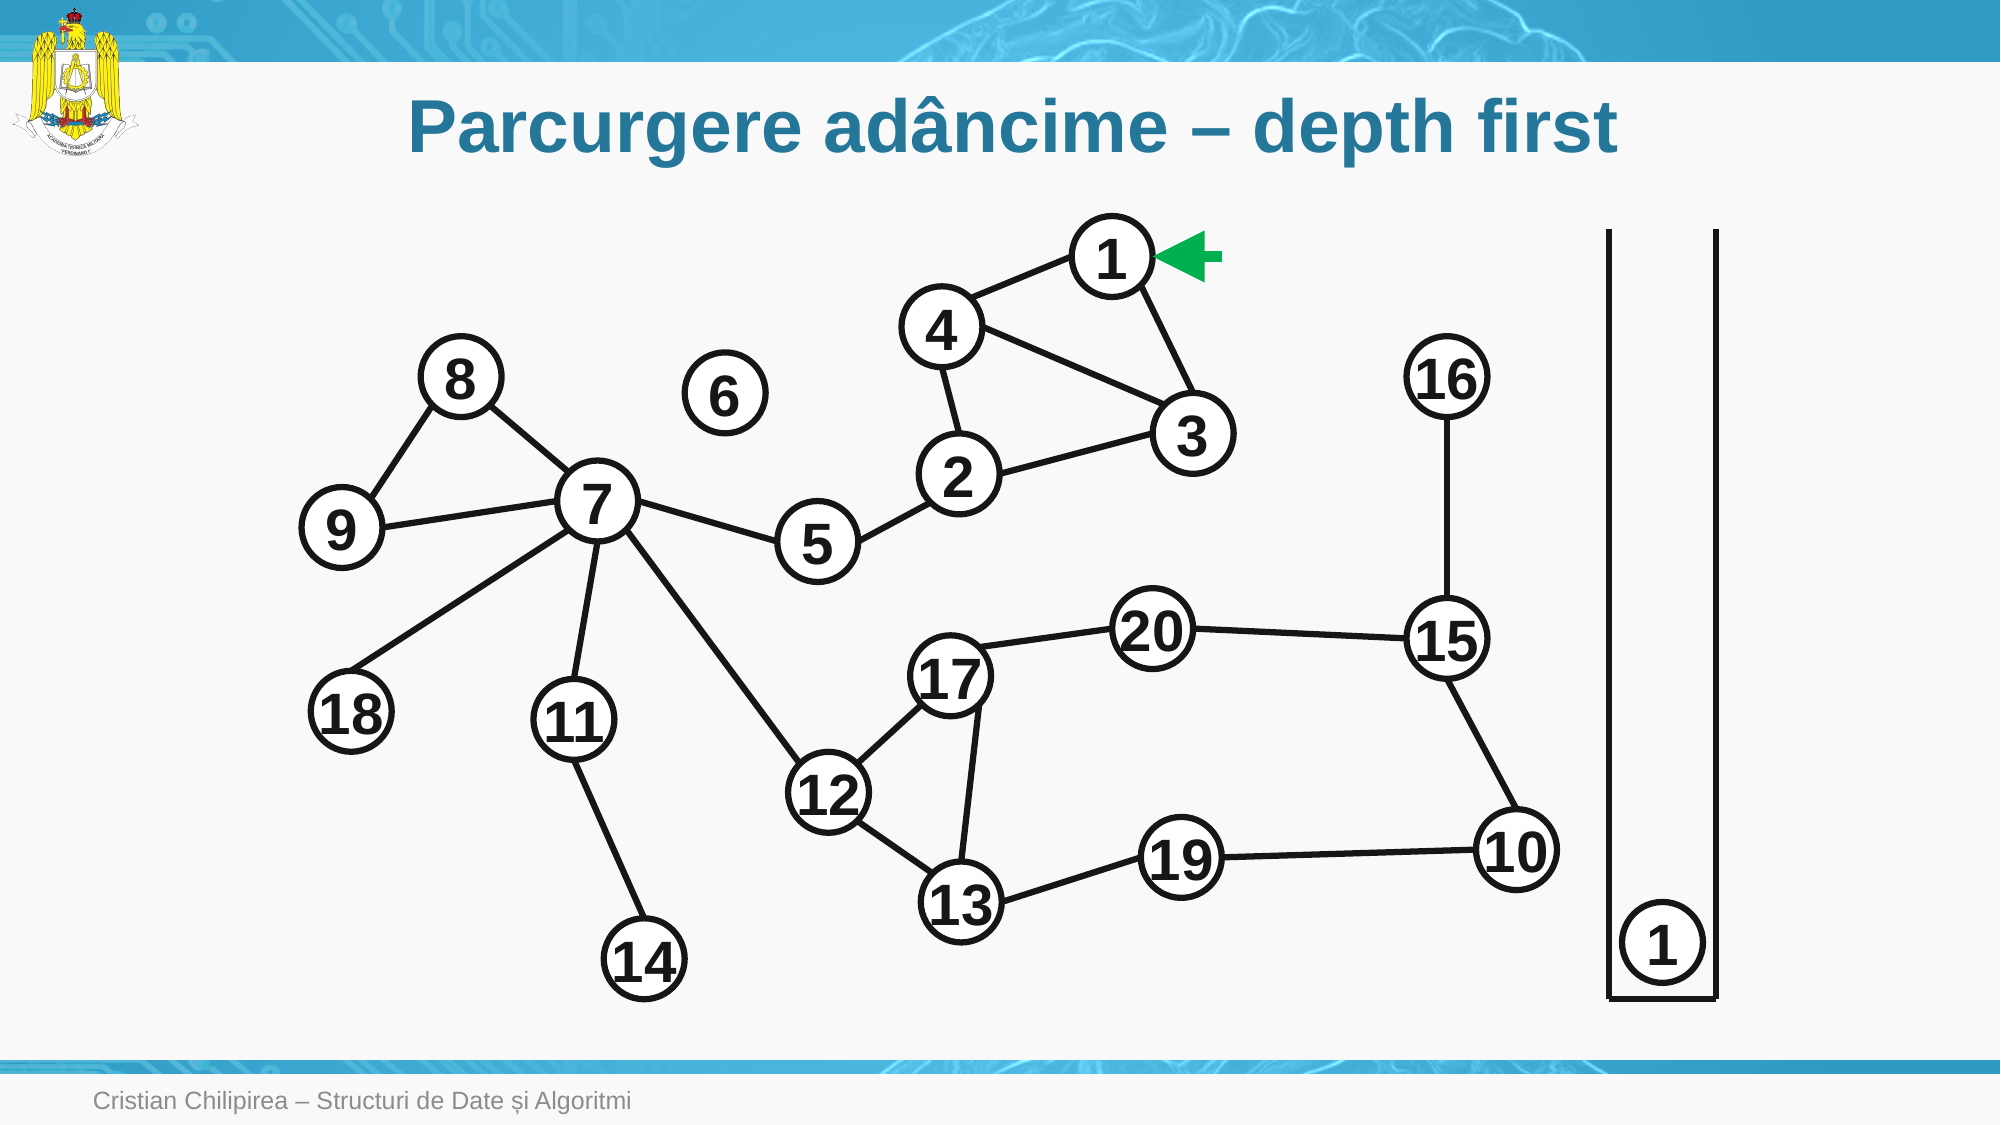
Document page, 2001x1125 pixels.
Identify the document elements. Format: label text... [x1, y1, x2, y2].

text_box 17 [910, 635, 992, 717]
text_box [979, 628, 1113, 648]
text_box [857, 820, 933, 874]
text_box 15 [1406, 598, 1488, 679]
text_box 7 [557, 460, 638, 542]
text_box 2 [918, 433, 1000, 515]
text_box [370, 405, 433, 499]
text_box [1446, 678, 1517, 810]
text_box 4 [901, 286, 983, 367]
text_box 14 [603, 918, 685, 1000]
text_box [573, 759, 645, 919]
text_box 1 [1071, 216, 1153, 297]
text_box 12 [788, 751, 869, 833]
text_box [1221, 849, 1476, 858]
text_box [489, 405, 569, 473]
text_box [351, 529, 569, 671]
text_box 13 [920, 861, 1002, 943]
text_box 1 [1622, 901, 1703, 983]
text_box 9 [301, 487, 382, 568]
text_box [1140, 285, 1194, 393]
picture [0, 0, 2000, 156]
title Parcurgere adâncime – depth first [150, 76, 1876, 180]
picture [0, 1060, 2000, 1074]
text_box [999, 433, 1153, 474]
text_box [970, 256, 1072, 299]
footer Cristian Chilipirea – Structuri de Date și Algoritmi [77, 1073, 1338, 1125]
text_box 20 [1112, 588, 1193, 670]
text_box 3 [1152, 393, 1234, 474]
text_box 5 [779, 501, 859, 582]
text_box 16 [1406, 336, 1488, 417]
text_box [1193, 628, 1407, 639]
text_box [857, 704, 922, 764]
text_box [941, 367, 960, 434]
text_box 8 [420, 336, 502, 418]
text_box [858, 502, 931, 542]
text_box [982, 326, 1165, 405]
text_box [626, 529, 800, 764]
text_box 6 [684, 352, 766, 434]
text_box 19 [1141, 816, 1222, 898]
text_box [961, 704, 980, 862]
text_box 11 [533, 679, 615, 760]
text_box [1001, 857, 1141, 902]
text_box 18 [310, 670, 392, 752]
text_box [573, 541, 598, 679]
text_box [382, 500, 558, 528]
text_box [638, 500, 778, 529]
text_box 10 [1476, 809, 1557, 891]
